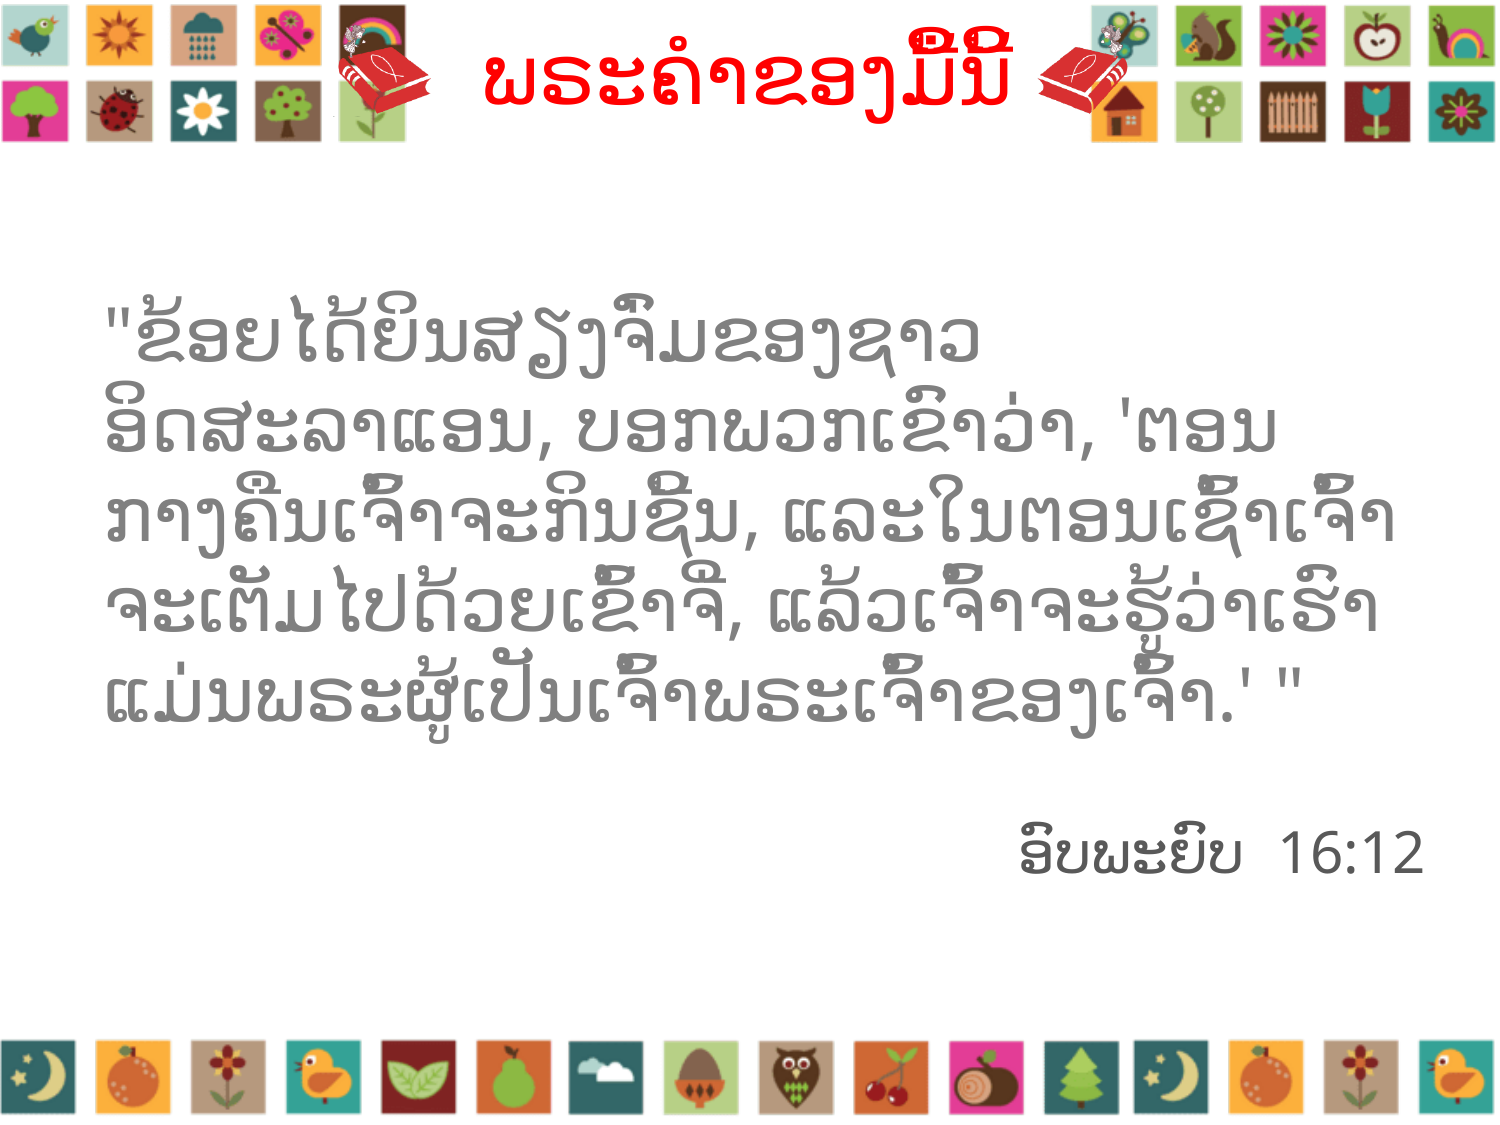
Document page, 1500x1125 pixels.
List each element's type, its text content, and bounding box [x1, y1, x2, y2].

text_box "ຂ້ອຍໄດ້ຍິນສຽງຈົ່ມຂອງຊາວອິດສະລາແອນ, ບອກພວກເຂົາວ່າ, 'ຕອນກາງຄືນເຈົ້າຈະກິນຊີ້ນ, ແລະໃນຕອນເຊົ້າເຈົ້າຈະເຕັມໄປດ້ວຍເຂົ້າຈີ່, ແລ້ວເຈົ້າຈະຮູ້ວ່າເຮົາແມ່ນພຣະຜູ້ເປັນເຈົ້າພຣະເຈົ້າຂອງເຈົ້າ.' " [88, 278, 1436, 744]
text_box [0, 1028, 1500, 1118]
picture [0, 3, 463, 150]
text_box ອົບພະຍົບ 16:12 [808, 807, 1441, 893]
picture [1005, 3, 1500, 150]
text_box ພຣະຄໍາຂອງມື້ນີ້ [425, 13, 1078, 129]
